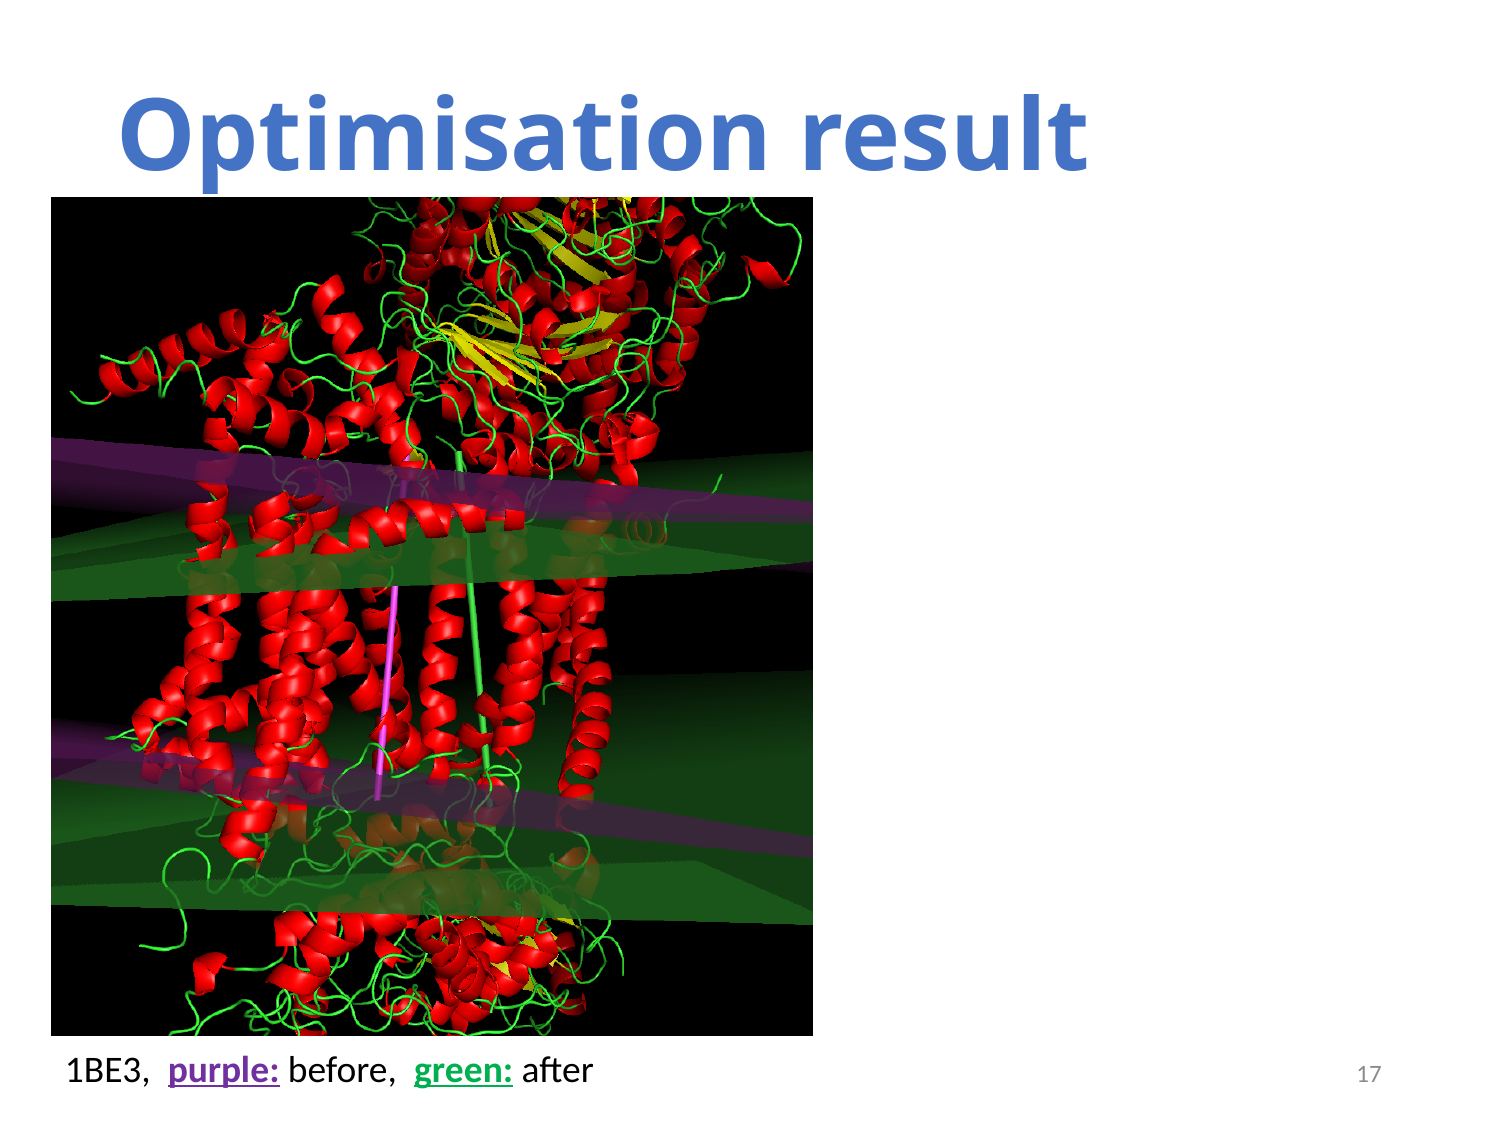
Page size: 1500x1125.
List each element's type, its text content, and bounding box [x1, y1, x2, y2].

slide_number 17 [1059, 1042, 1397, 1103]
picture [51, 197, 813, 1036]
title Optimisation result [101, 29, 1395, 247]
text_box 1BE3, purple: before, green: after [50, 1037, 702, 1098]
